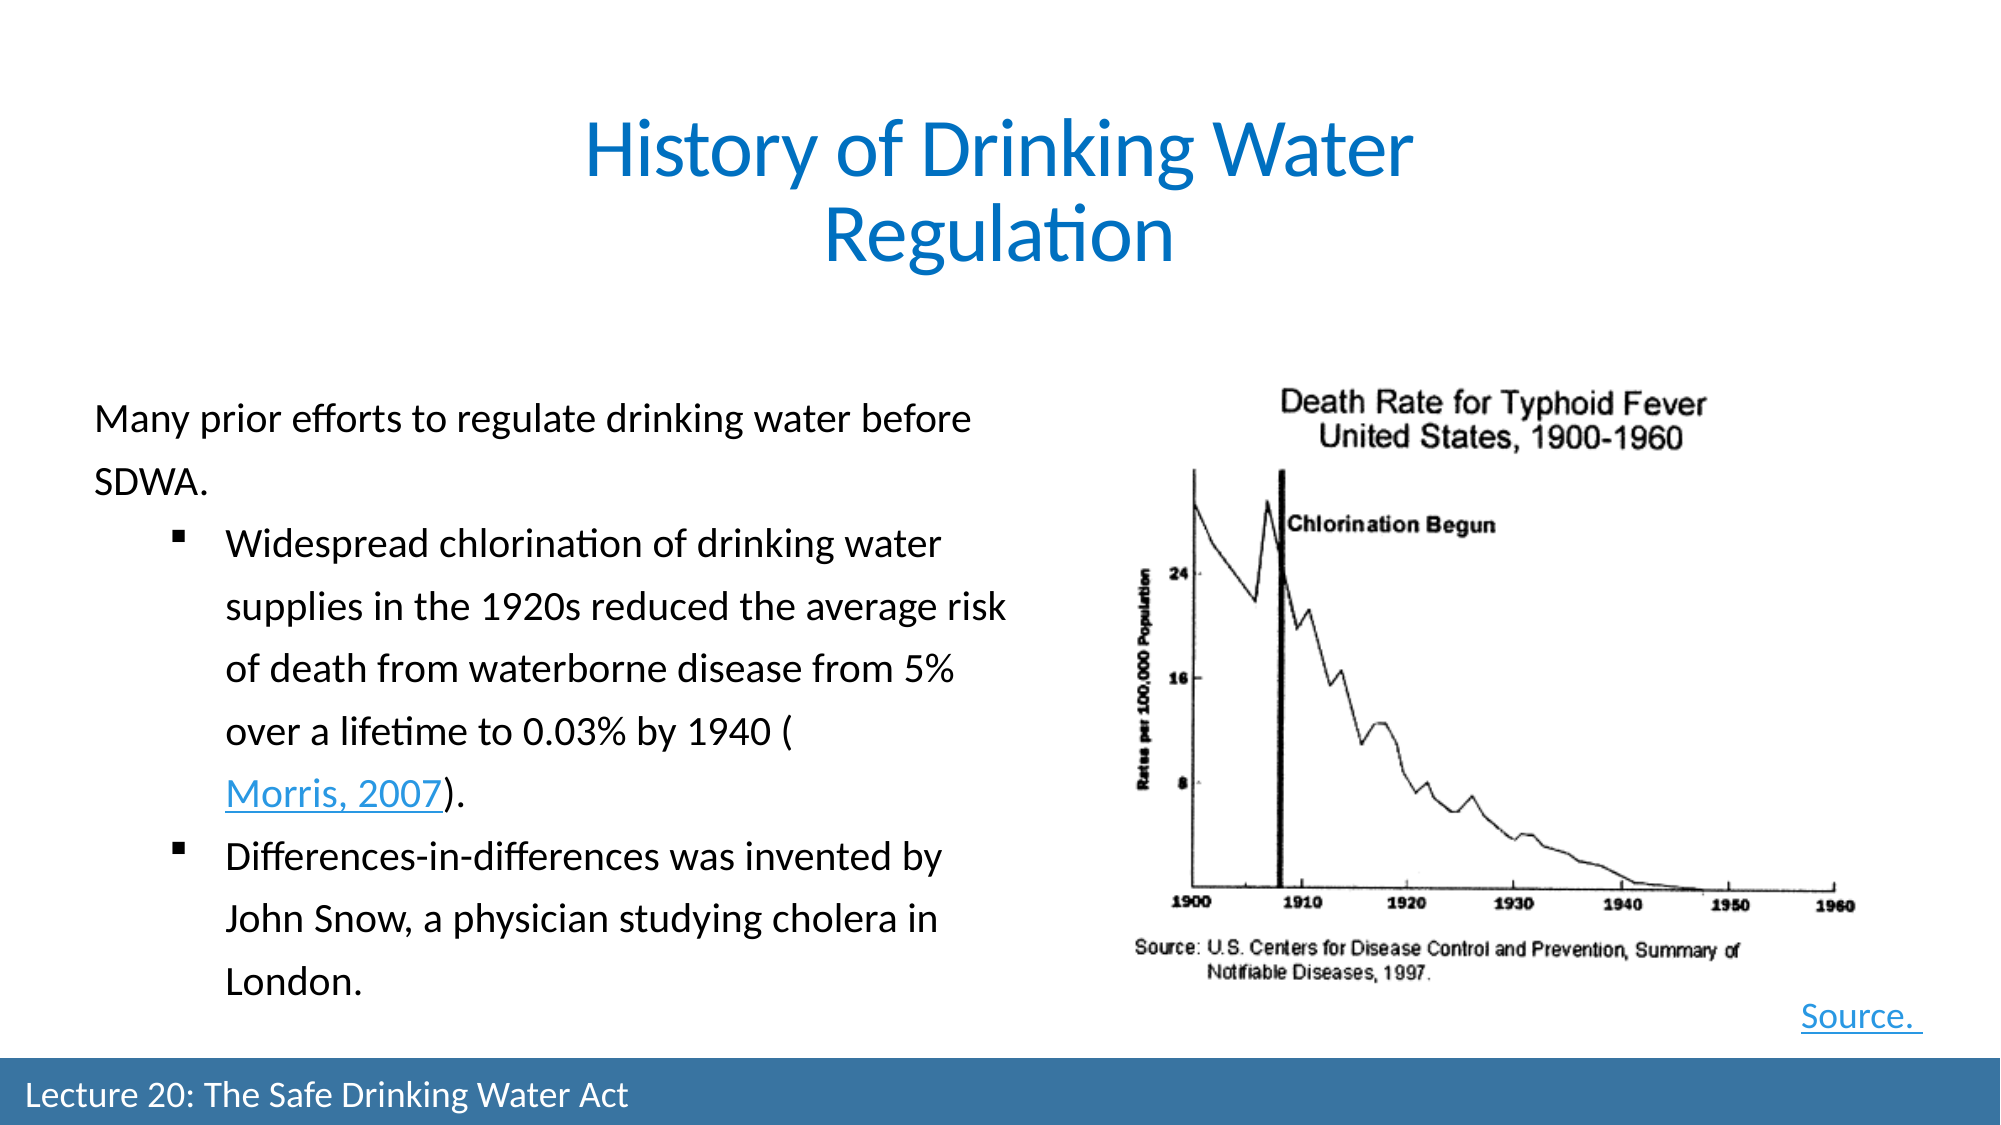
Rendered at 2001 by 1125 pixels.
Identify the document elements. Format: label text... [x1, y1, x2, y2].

text_box History of Drinking Water Regulation [407, 25, 1593, 286]
text_box Source. [1786, 984, 1964, 1044]
picture [1130, 385, 1859, 985]
text_box Many prior efforts to regulate drinking water before SDWA. Widespread chlorination of drinking water supplies in the 1920s reduced the average risk of death from waterborne disease from 5% over a lifetime to 0.03% by 1940 (Morris, 2007). Differences-in-differences was invented by John Snow, a physician studying cholera in London. [79, 371, 1027, 1011]
